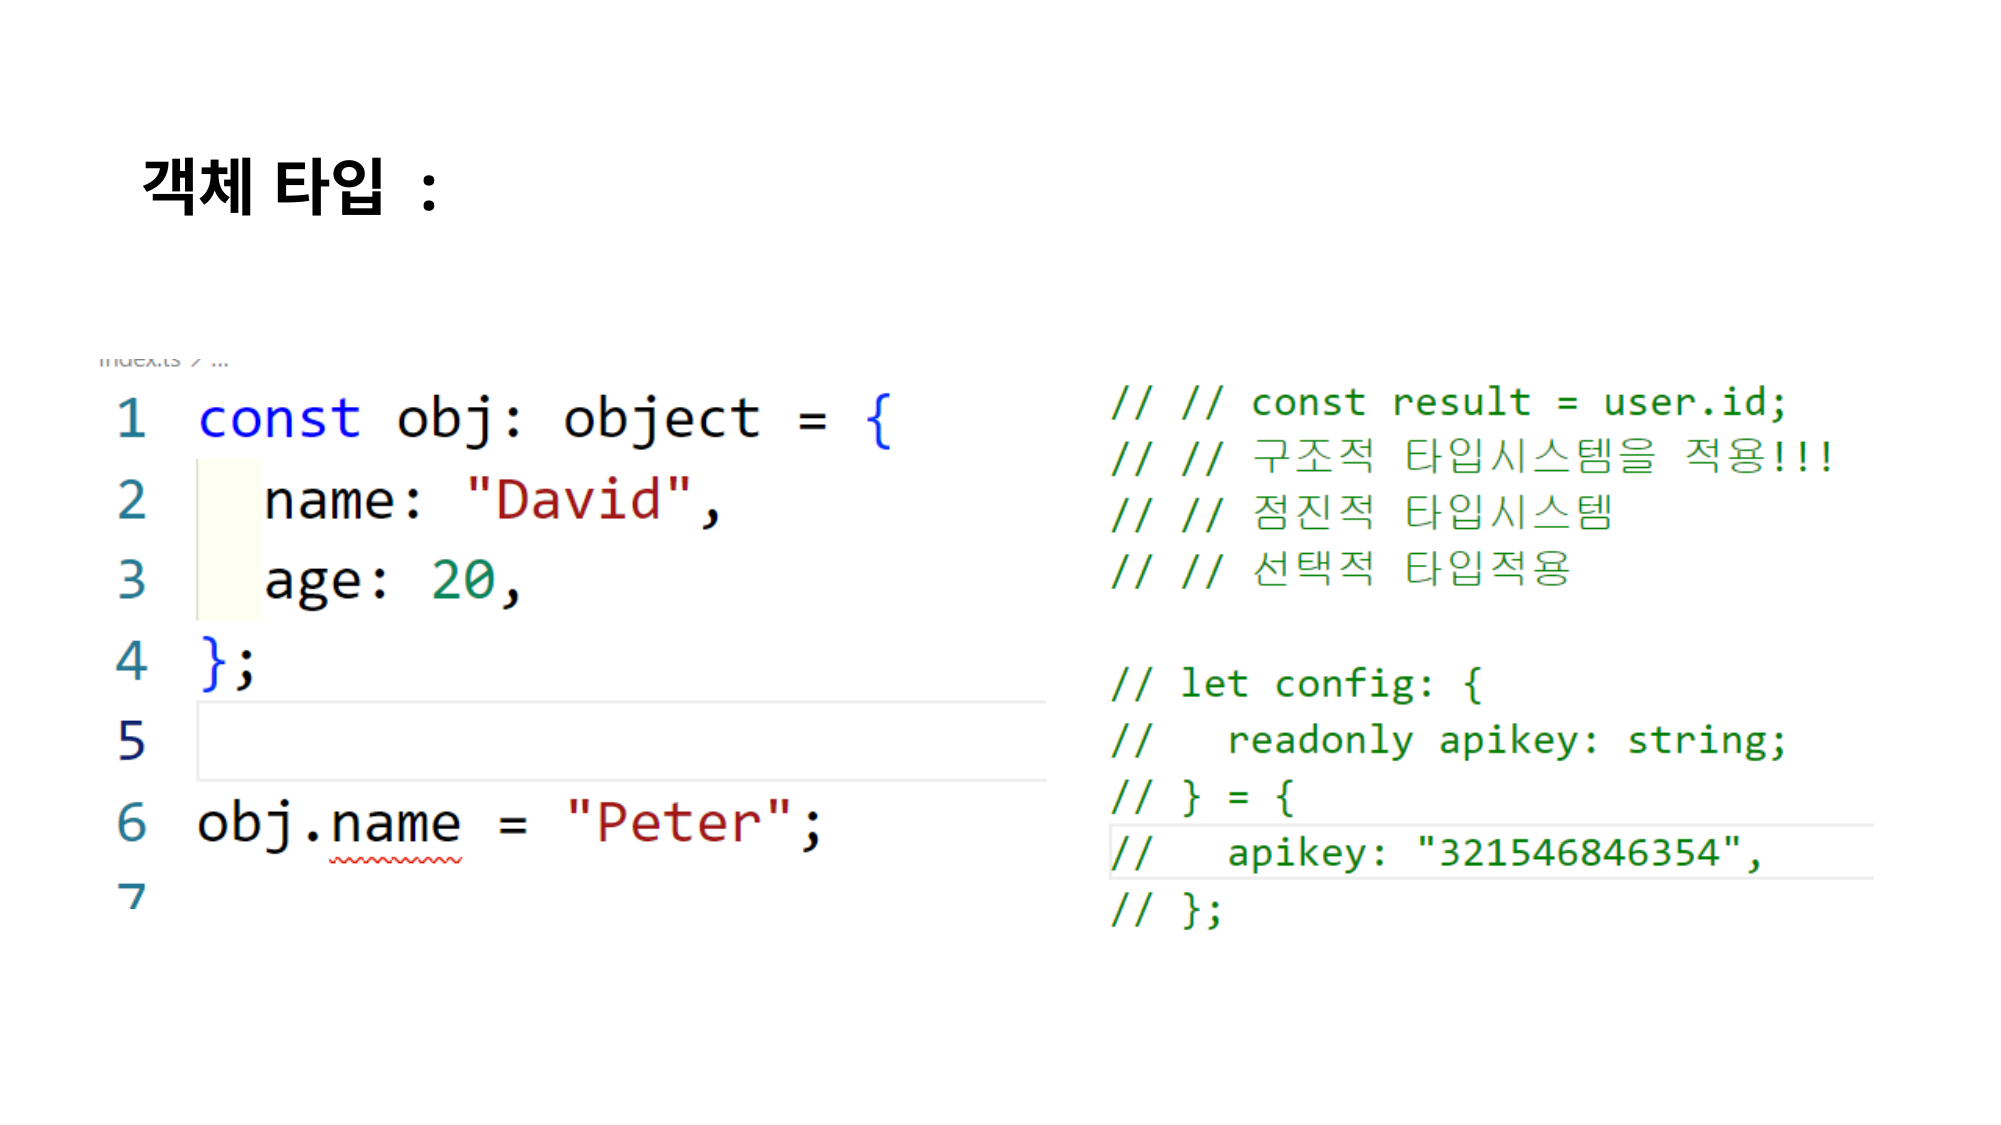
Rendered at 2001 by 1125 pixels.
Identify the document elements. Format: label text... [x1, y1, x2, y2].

picture [87, 359, 1046, 909]
text_box 객체 타입 : [126, 140, 1874, 231]
picture [1089, 359, 1874, 952]
